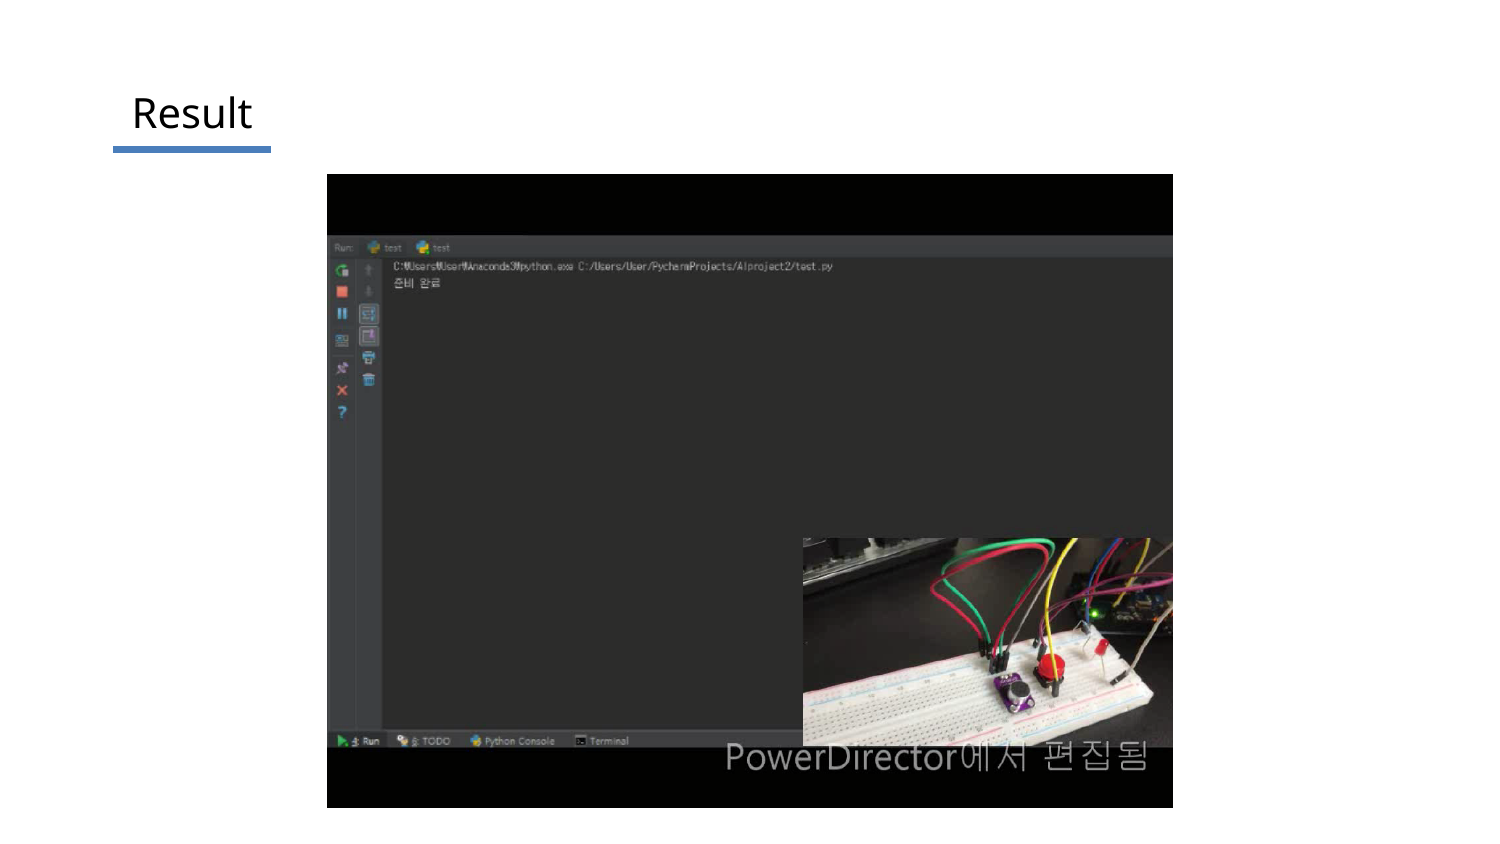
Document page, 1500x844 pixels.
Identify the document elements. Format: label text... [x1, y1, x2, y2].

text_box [326, 173, 1174, 809]
text_box Result [117, 79, 268, 144]
